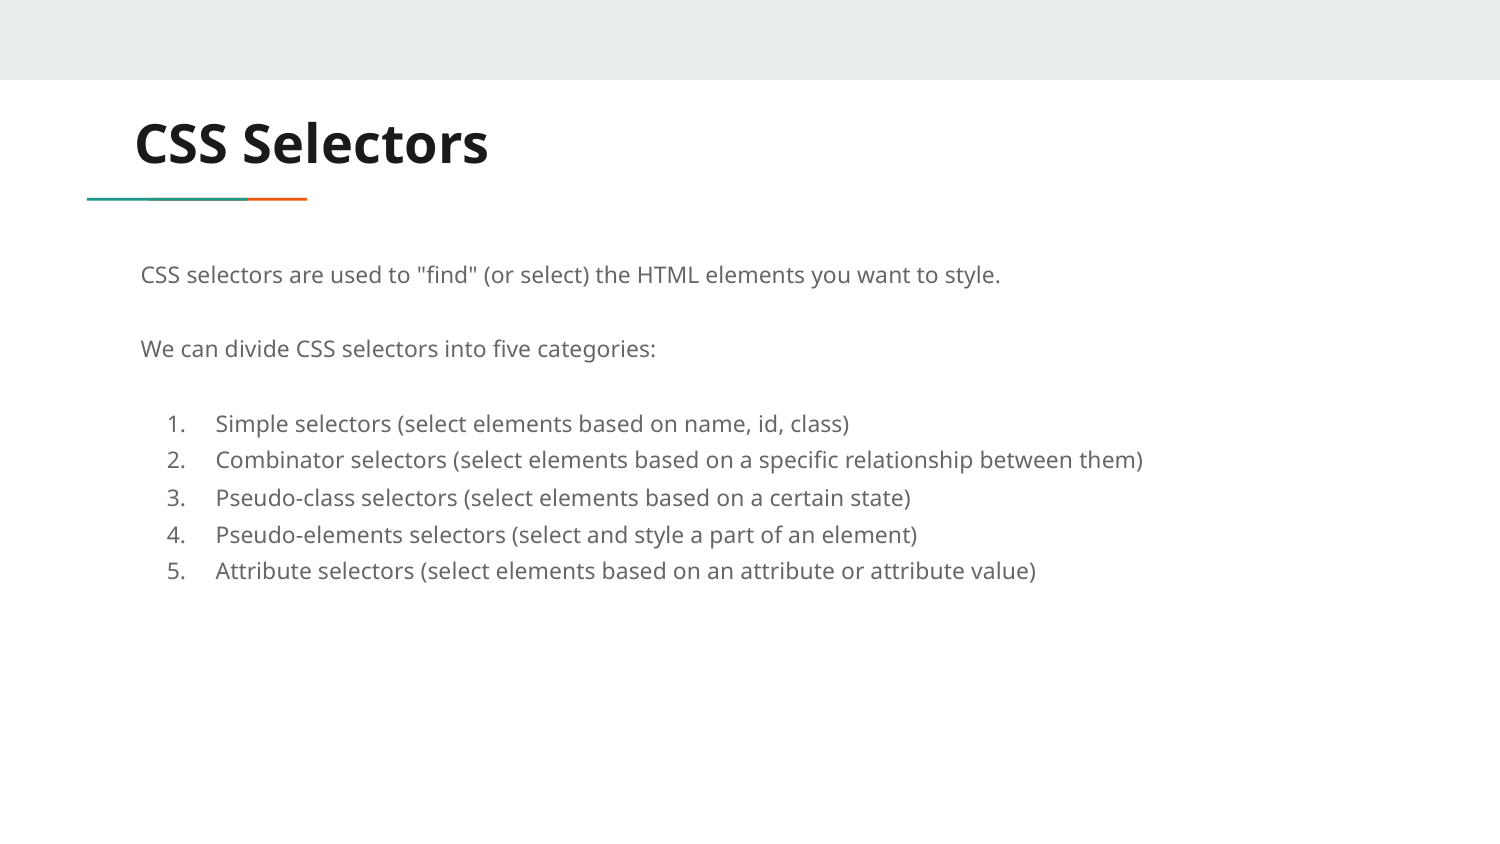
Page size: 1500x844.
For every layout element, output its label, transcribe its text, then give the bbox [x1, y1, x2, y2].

list CSS selectors are used to "find" (or select) the HTML elements you want to style. We can divide CSS selectors into five categories: Simple selectors (select elements based on name, id, class) Combinator selectors (select elements based on a specific relationship between them) Pseudo-class selectors (select elements based on a certain state) Pseudo-elements selectors (select and style a part of an element) Attribute selectors (select elements based on an attribute or attribute value) [125, 236, 1456, 655]
title CSS Selectors [119, 94, 1381, 183]
